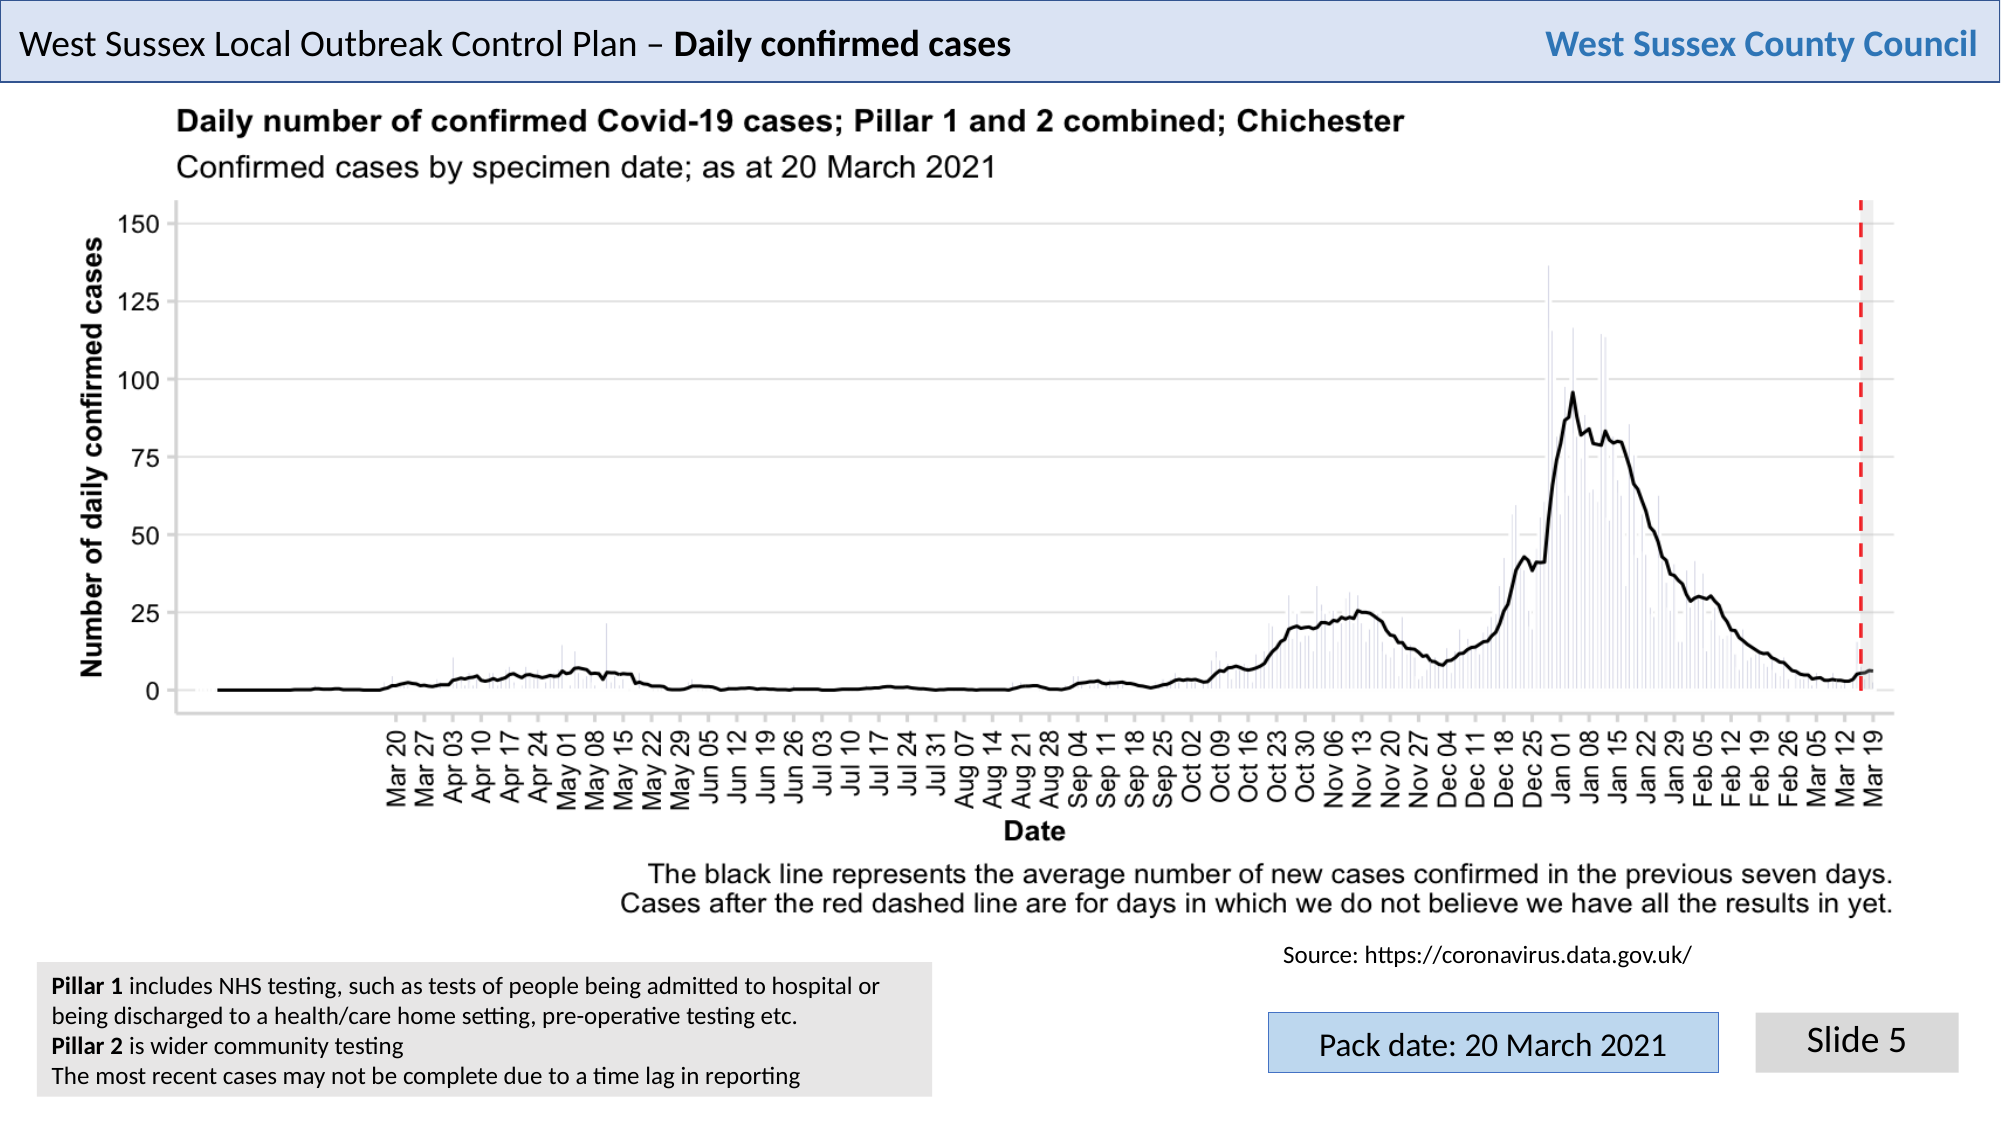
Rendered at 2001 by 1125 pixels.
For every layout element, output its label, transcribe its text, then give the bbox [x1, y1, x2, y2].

list Slide 5 [1755, 1012, 1959, 1073]
list Source: https://coronavirus.data.gov.uk/ [1268, 935, 1912, 995]
picture [63, 91, 1912, 935]
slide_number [1268, 1012, 1719, 1073]
